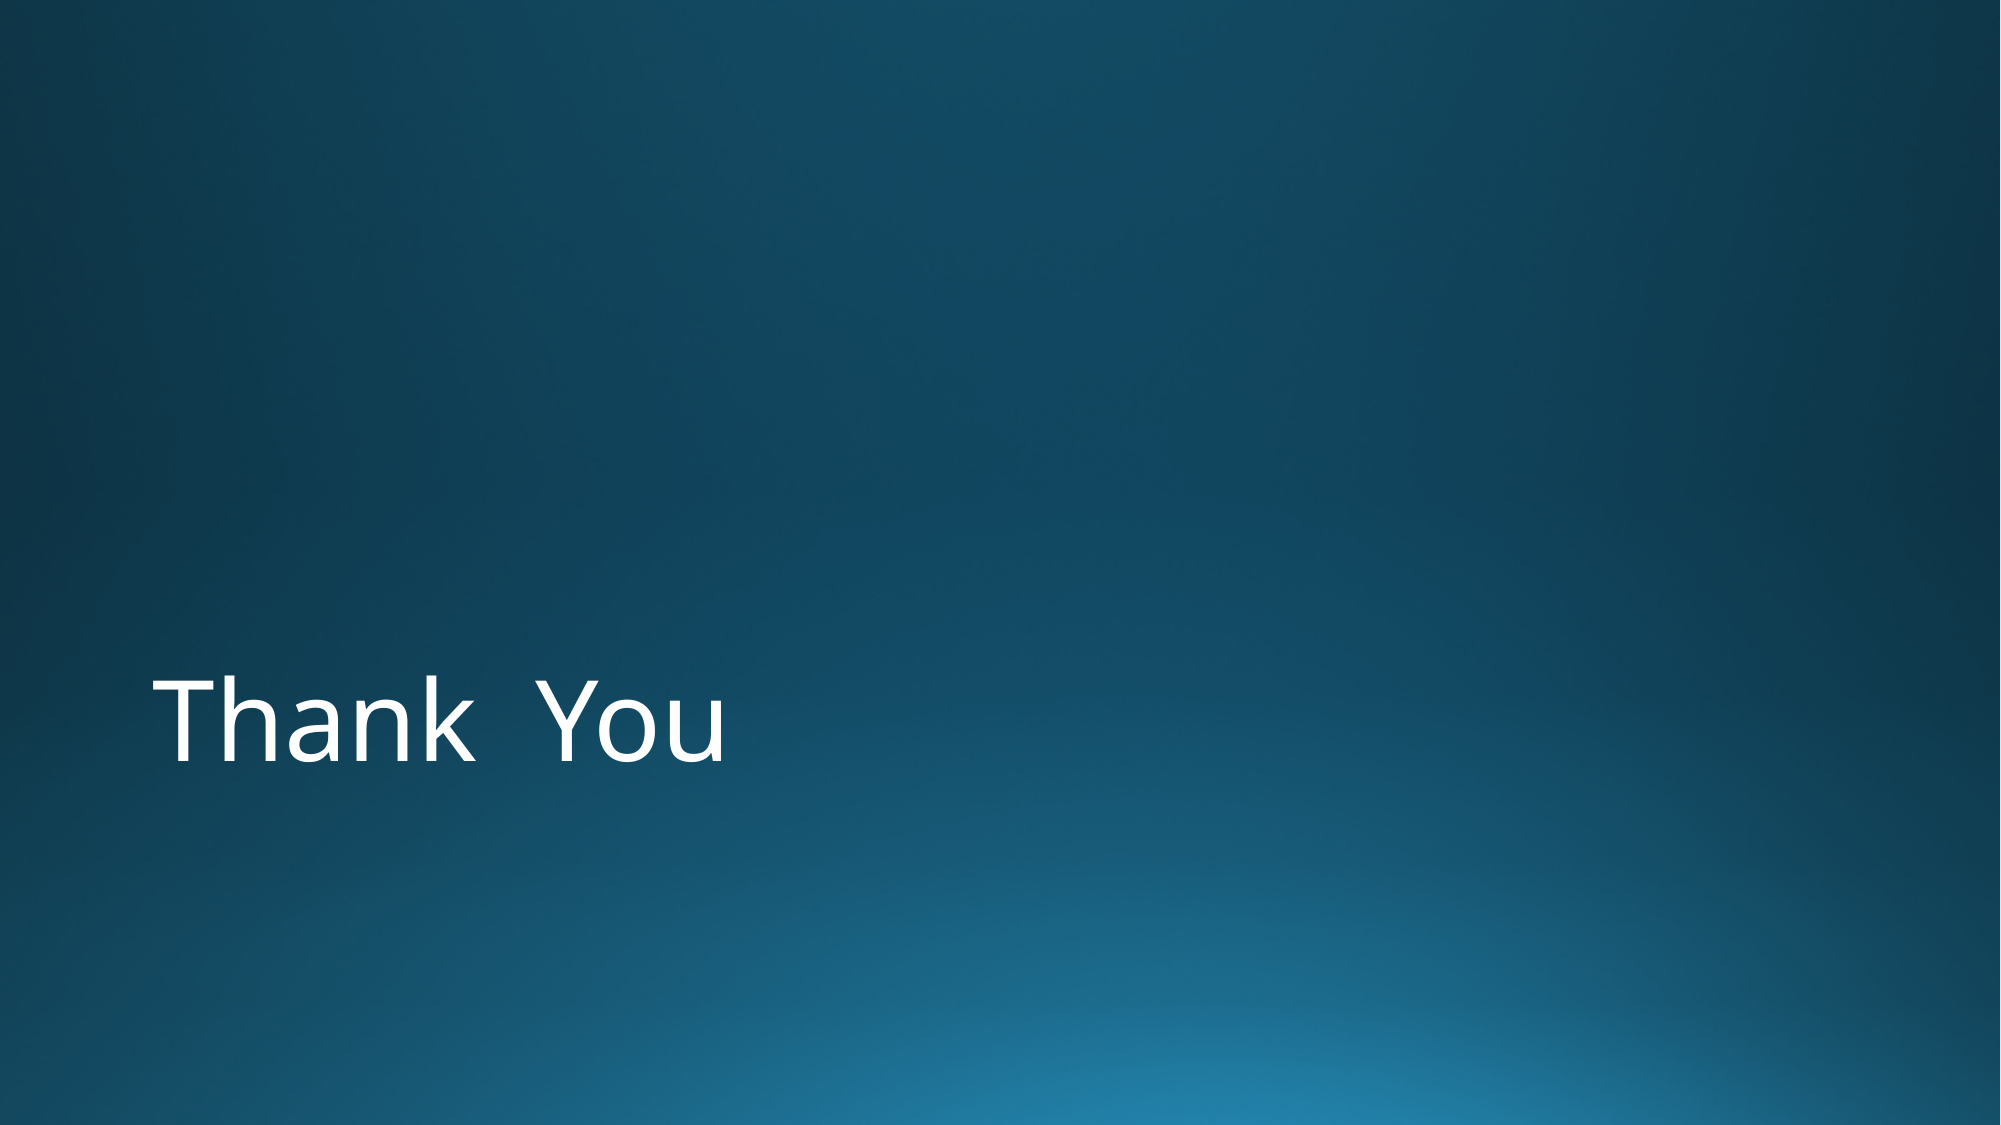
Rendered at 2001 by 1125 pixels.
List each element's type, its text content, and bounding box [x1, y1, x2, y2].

picture [0, 0, 2001, 1125]
title Thank You [137, 381, 1863, 794]
